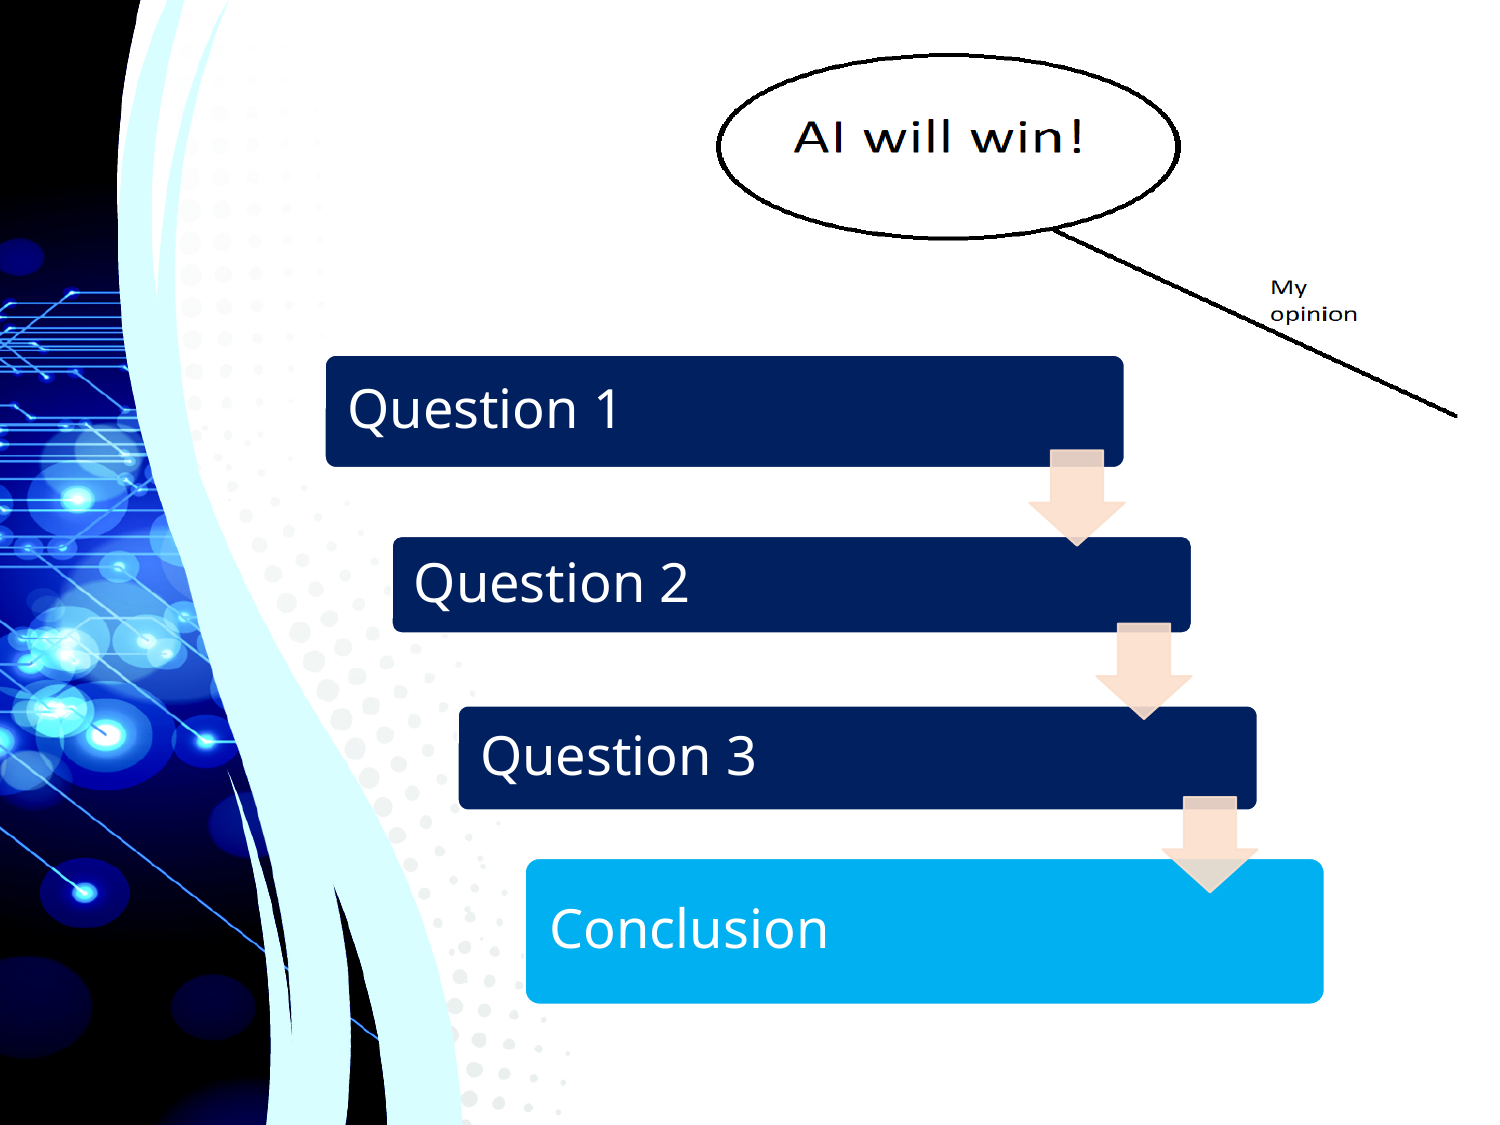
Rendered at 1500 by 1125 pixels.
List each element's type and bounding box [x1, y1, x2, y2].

picture [0, 0, 1500, 1125]
text_box [324, 338, 1325, 1005]
